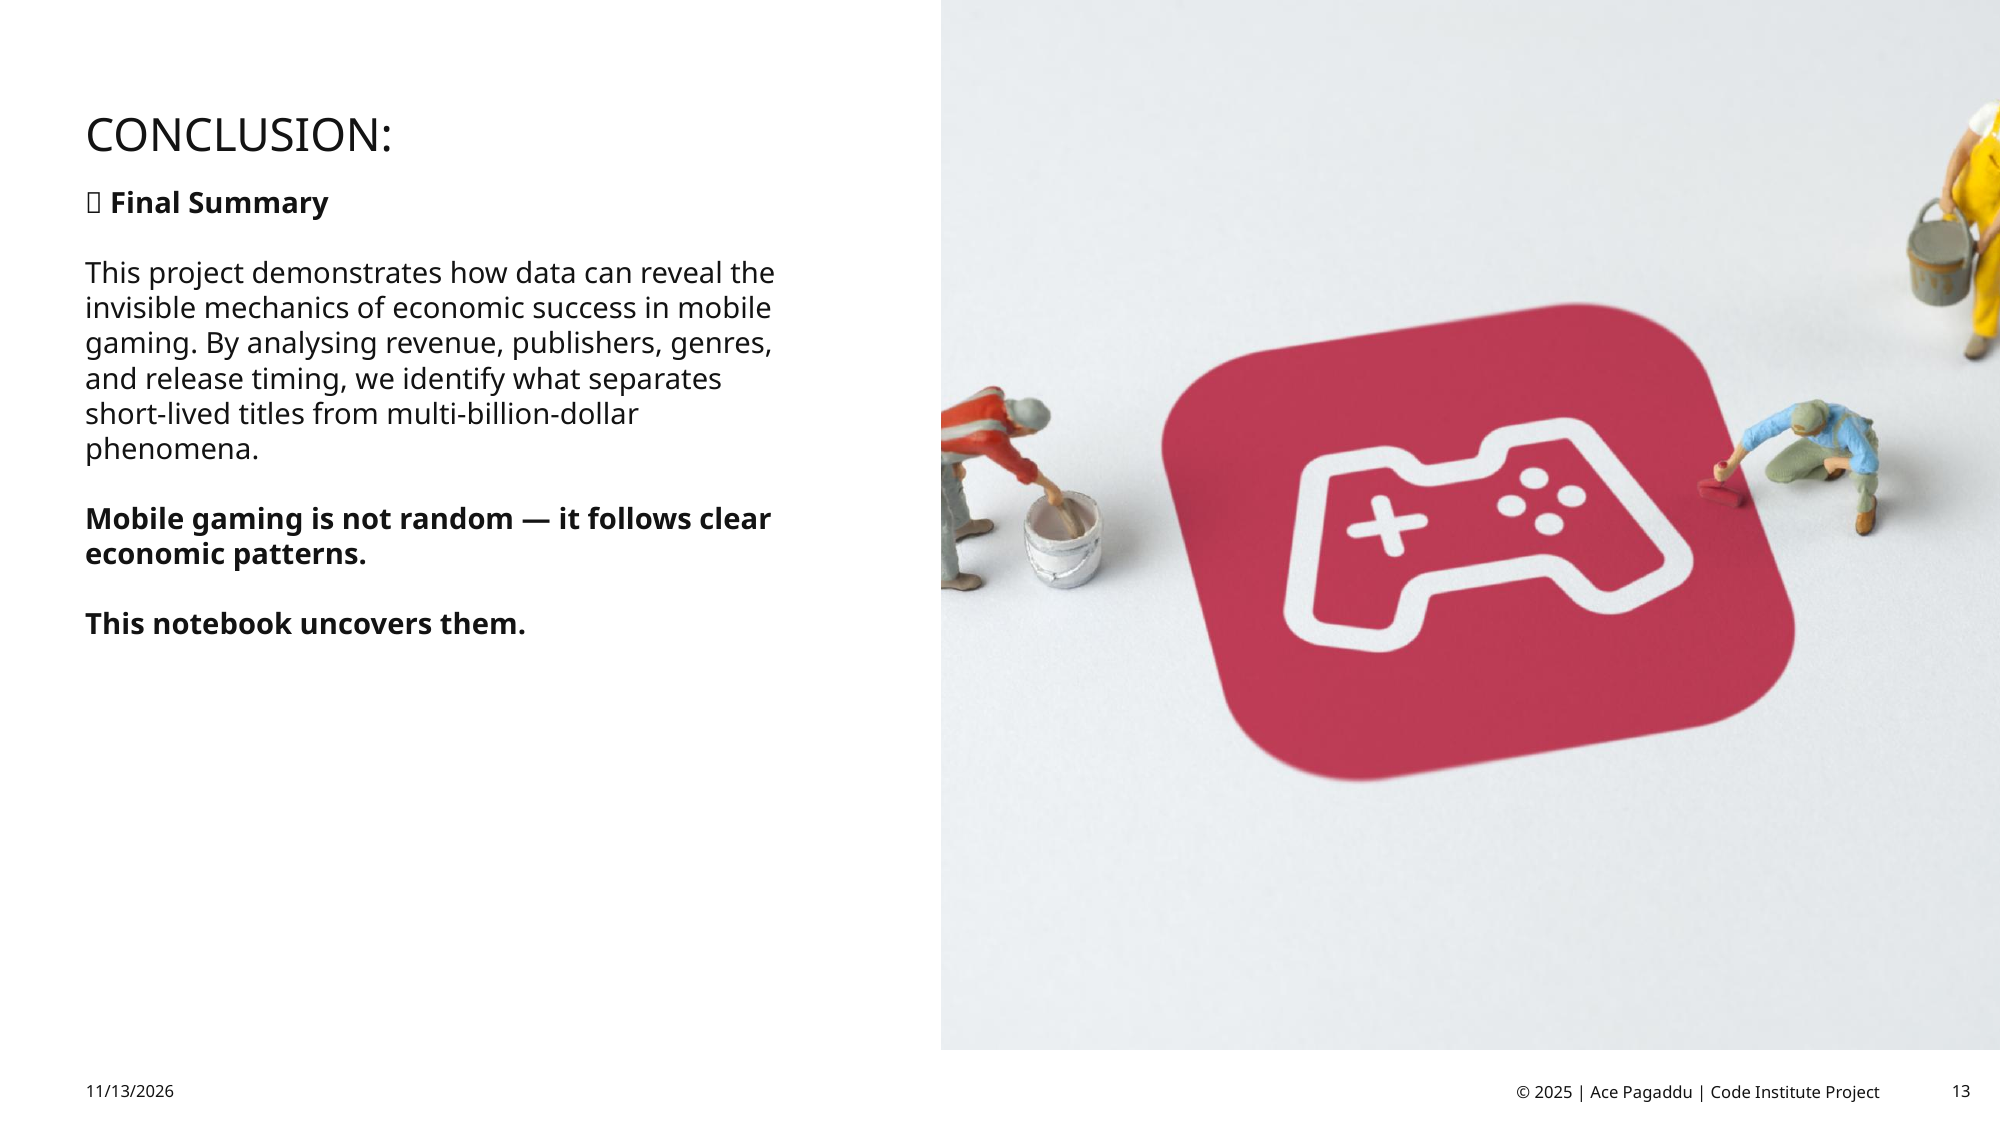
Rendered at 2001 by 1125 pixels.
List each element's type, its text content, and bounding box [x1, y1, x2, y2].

picture [941, 0, 2000, 1050]
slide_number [70, 1064, 537, 1120]
text_box 🧠 Final Summary This project demonstrates how data can reveal the invisible mechanics of economic success in mobile gaming. By analysing revenue, publishers, genres, and release timing, we identify what separates short-lived titles from multi-billion-dollar phenomena. Mobile gaming is not random — it follows clear economic patterns. This notebook uncovers them. [70, 177, 806, 1037]
slide_number 13 [1910, 1064, 1986, 1120]
title CONCLUSION: [70, 98, 444, 169]
footer © 2025 | Ace Pagaddu | Code Institute Project [1458, 1064, 1896, 1120]
